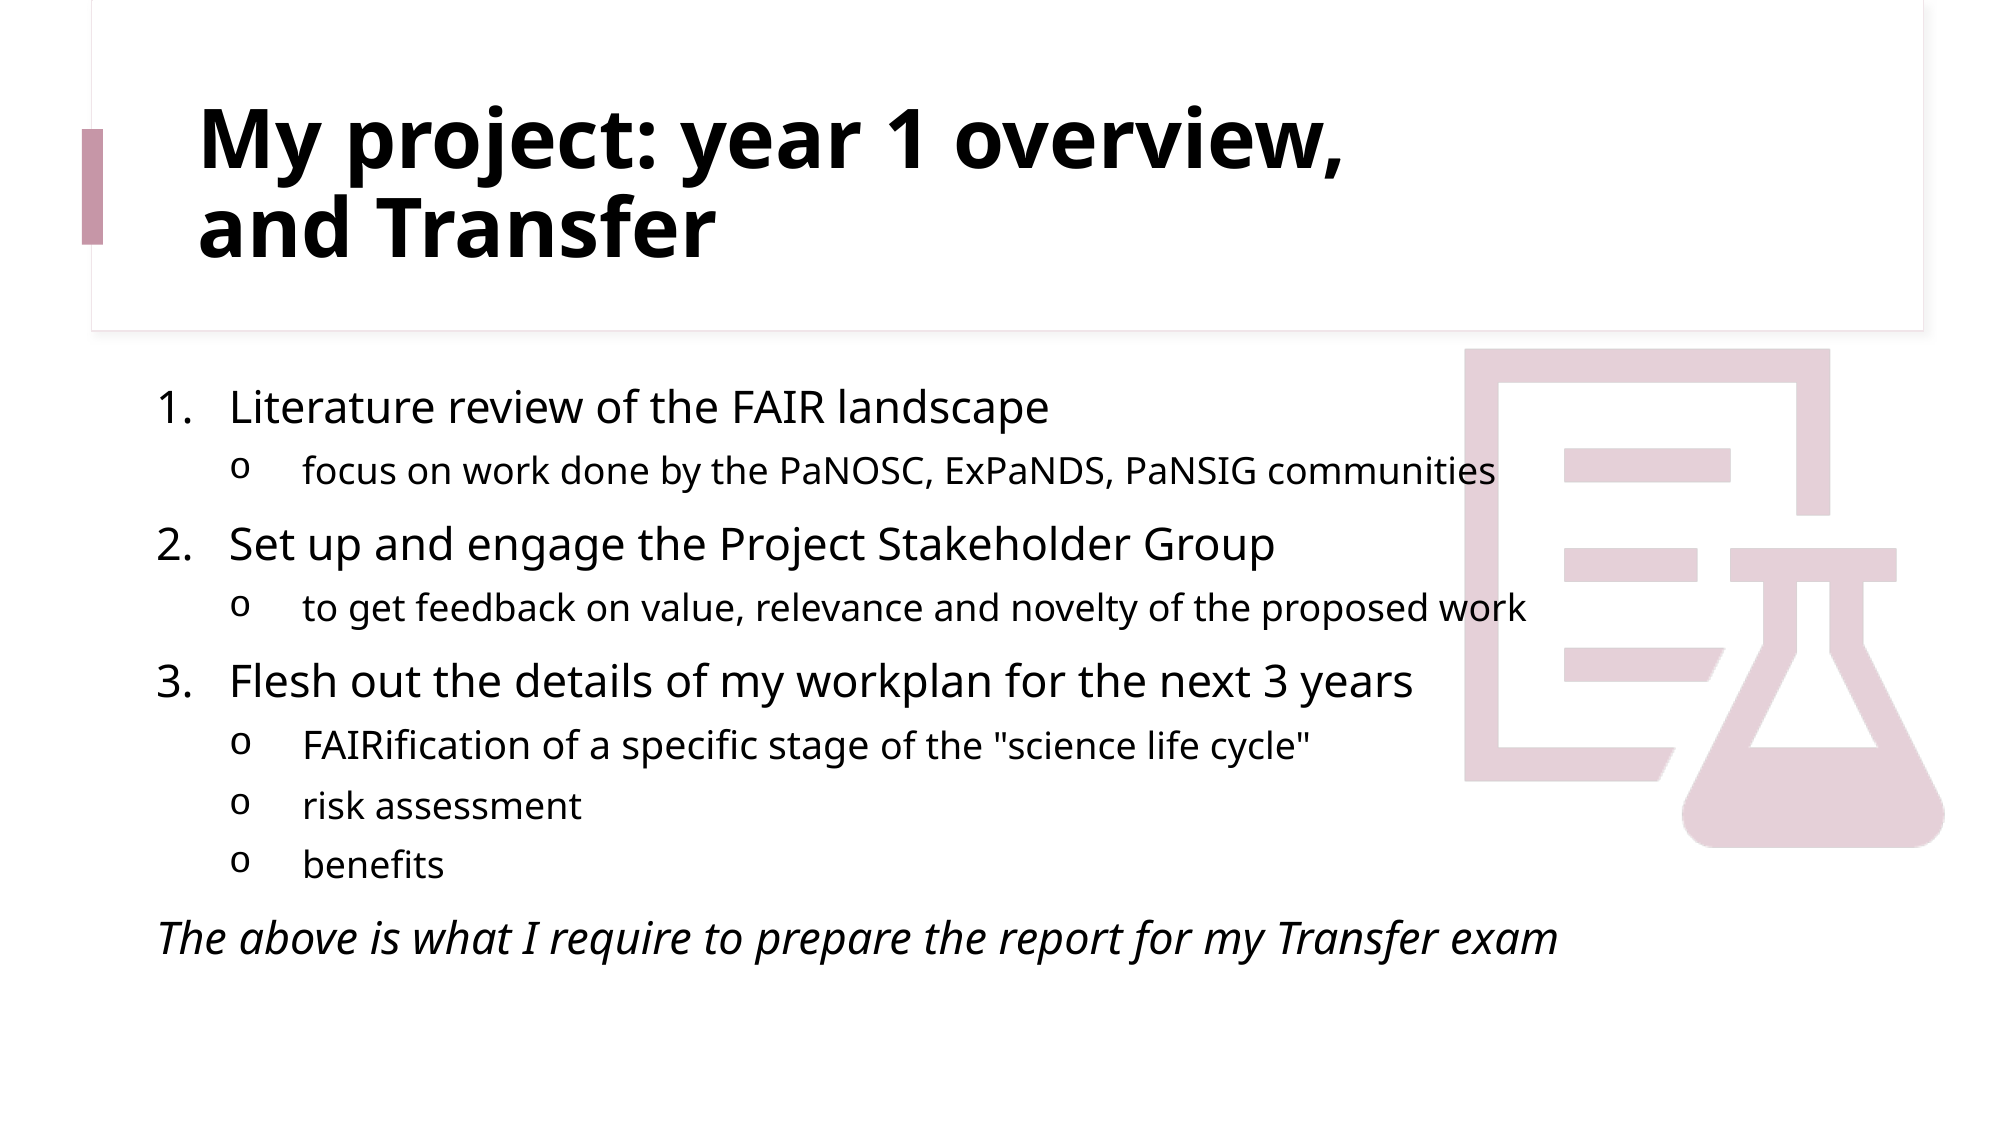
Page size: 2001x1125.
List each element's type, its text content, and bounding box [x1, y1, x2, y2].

title My project: year 1 overview, and Transfer [183, 90, 1851, 284]
list Literature review of the FAIR landscape focus on work done by the PaNOSC, ExPaNDS, PaNSIG communities Set up and engage the Project Stakeholder Group to get feedback on value, relevance and novelty of the proposed work Flesh out the details of my workplan for the next 3 years FAIRification of a specific stage of the "science life cycle" risk assessment benefits The above is what I require to prepare the report for my Transfer exam [141, 365, 1905, 972]
picture [1379, 263, 2000, 901]
